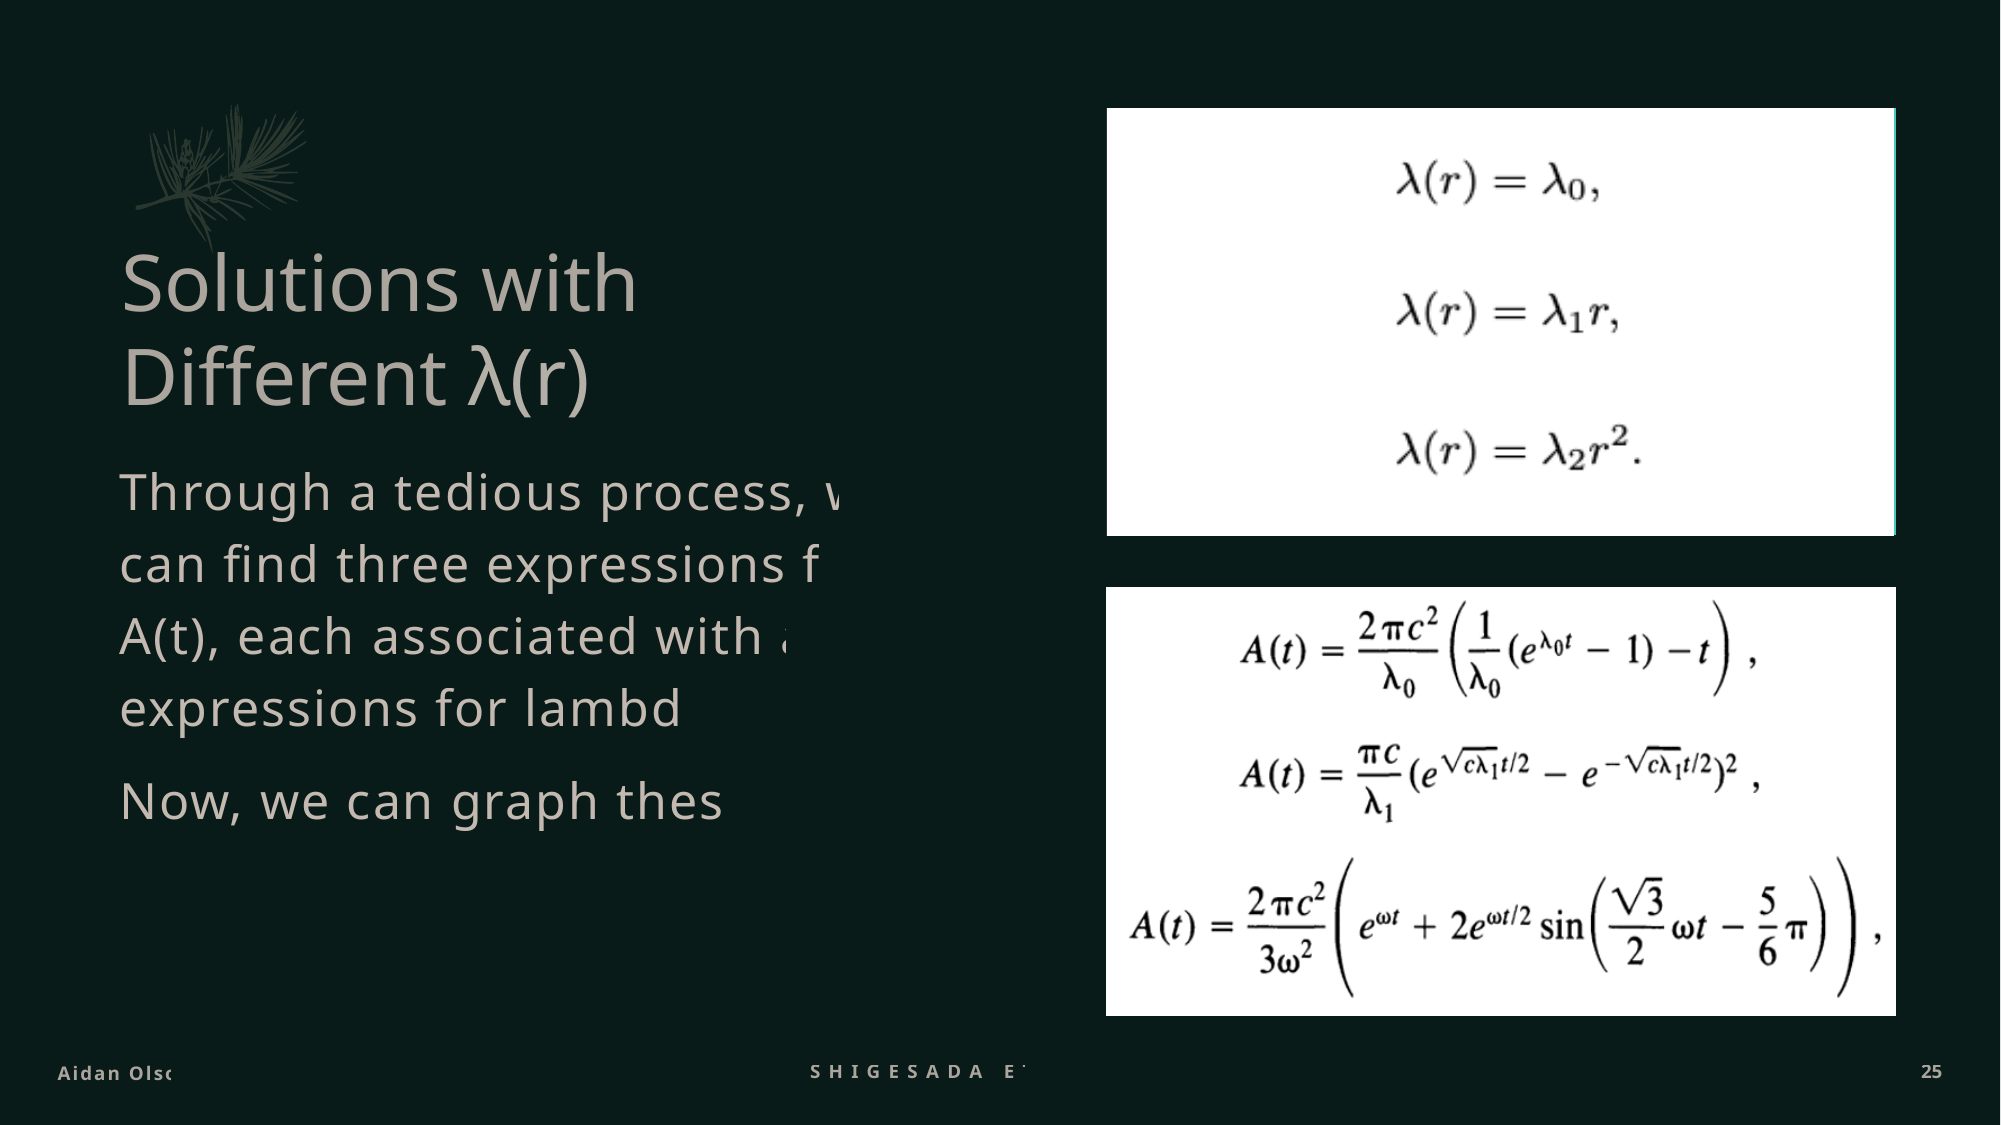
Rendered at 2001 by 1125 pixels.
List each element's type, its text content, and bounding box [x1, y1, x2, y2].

slide_number 25 [1725, 1042, 1958, 1103]
slide_number Aidan Olson [42, 1042, 587, 1103]
picture [1106, 587, 1896, 1016]
picture [1106, 107, 1896, 536]
footer Shigesada et al. 1995 [587, 1042, 1413, 1103]
title Solutions with Different λ(r) [106, 225, 1000, 430]
list Through a tedious process, we can find three expressions for A(t), each associated with an expressions for lambda. Now, we can graph these. [104, 440, 944, 1017]
